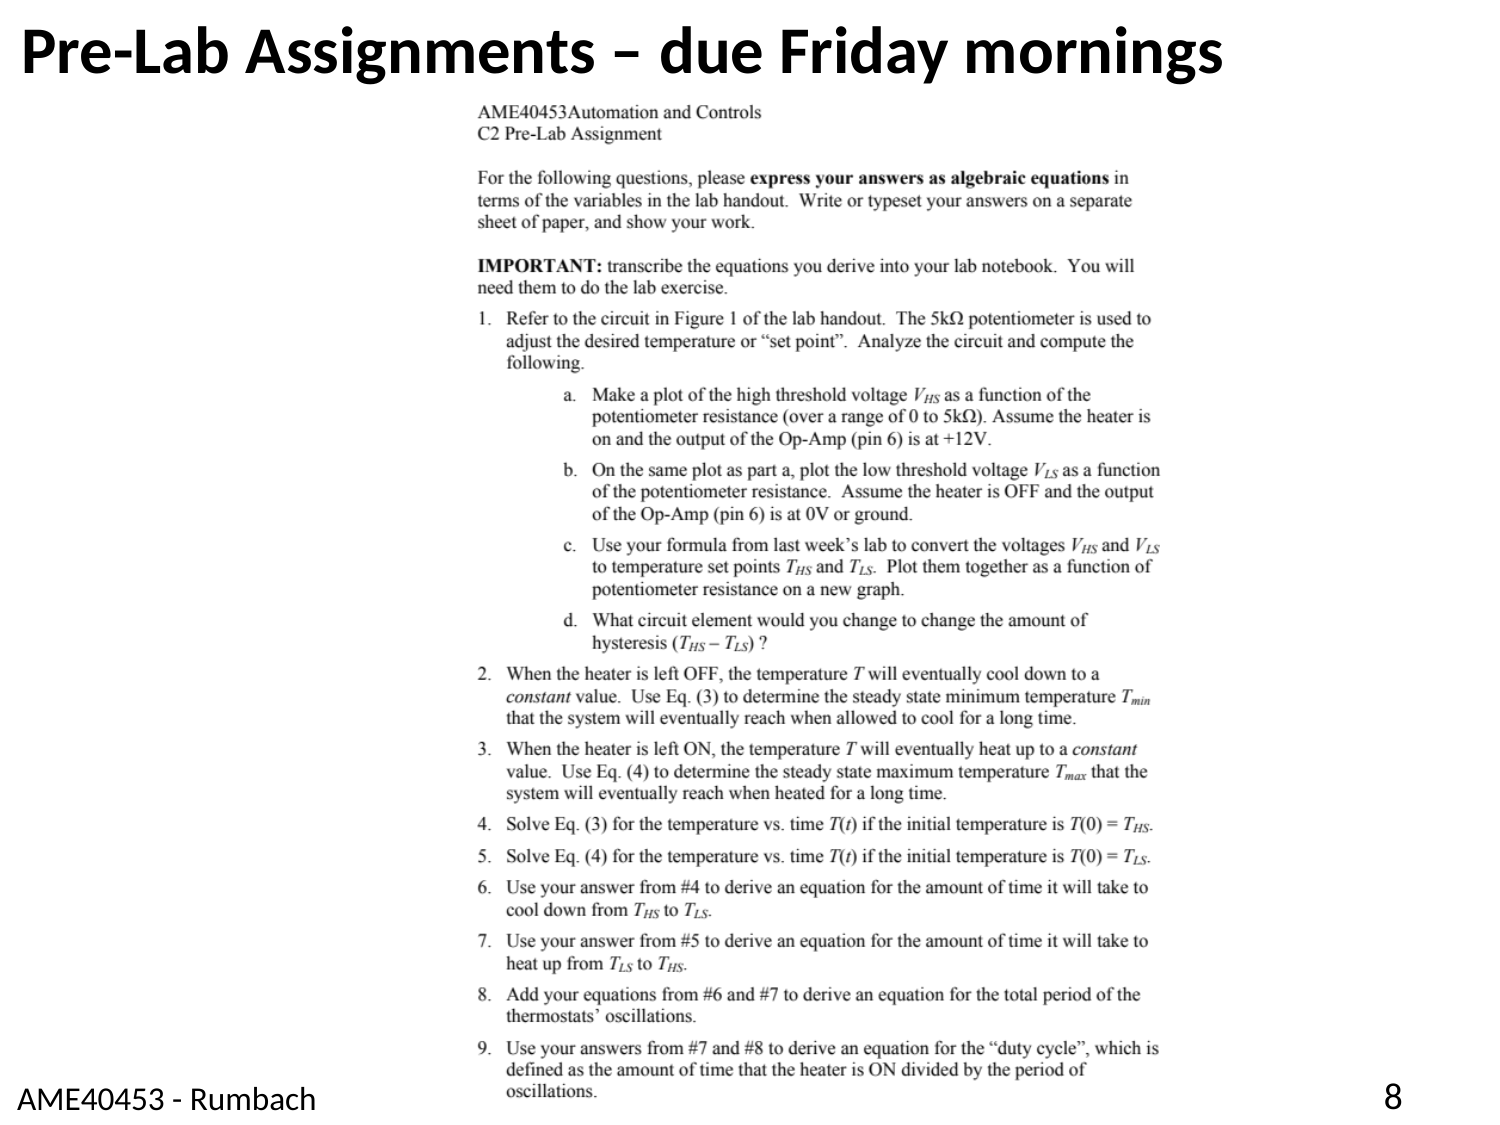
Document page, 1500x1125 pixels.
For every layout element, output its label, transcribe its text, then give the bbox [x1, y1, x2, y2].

text_box Pre-Lab Assignments – due Friday mornings [6, 0, 1241, 95]
picture [334, 82, 1305, 1125]
